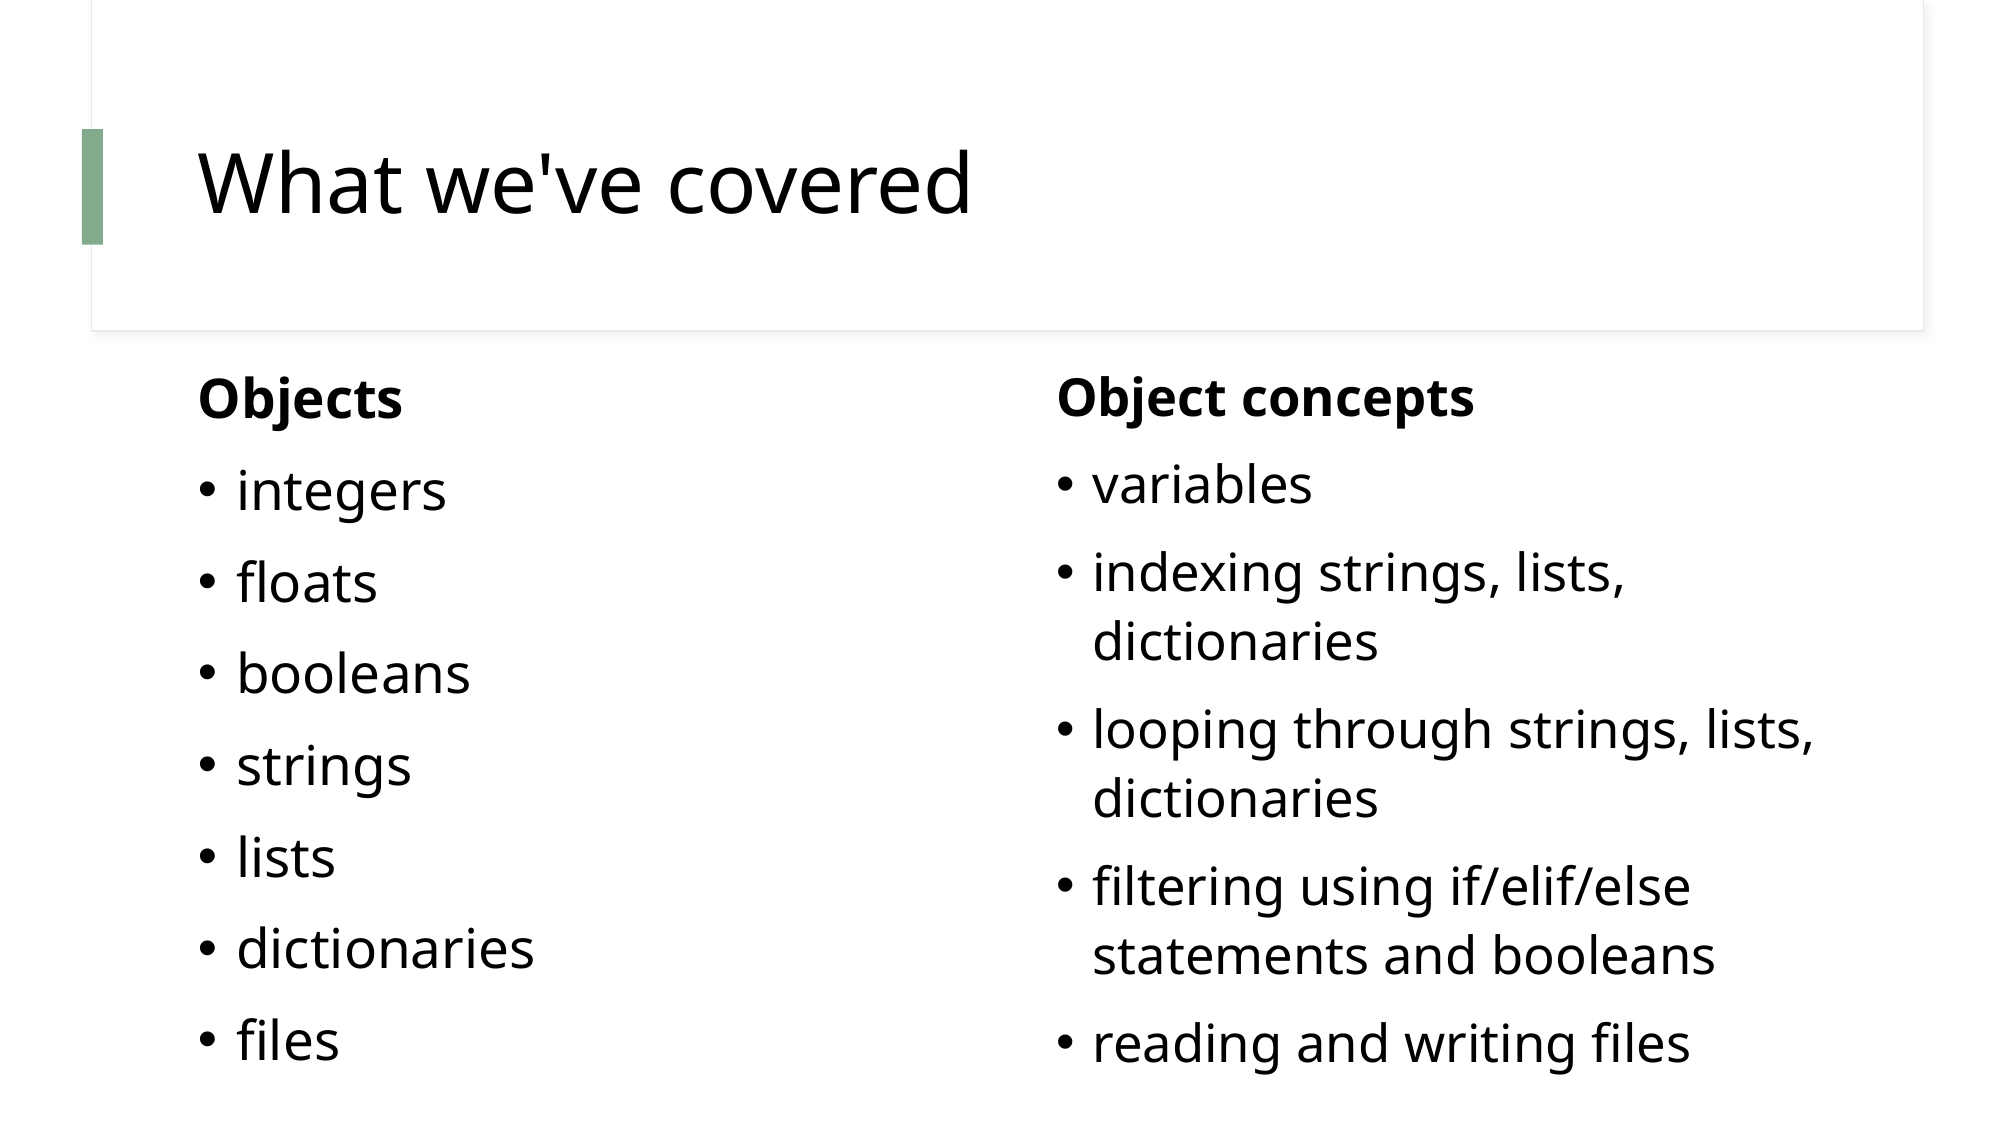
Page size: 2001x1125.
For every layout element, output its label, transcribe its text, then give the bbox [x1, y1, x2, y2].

list Objects integers floats booleans strings lists dictionaries files [183, 350, 993, 1084]
title What we've covered [183, 90, 1851, 284]
list Object concepts variables indexing strings, lists, dictionaries looping through strings, lists, dictionaries filtering using if/elif/else statements and booleans reading and writing files [1041, 350, 1851, 1084]
